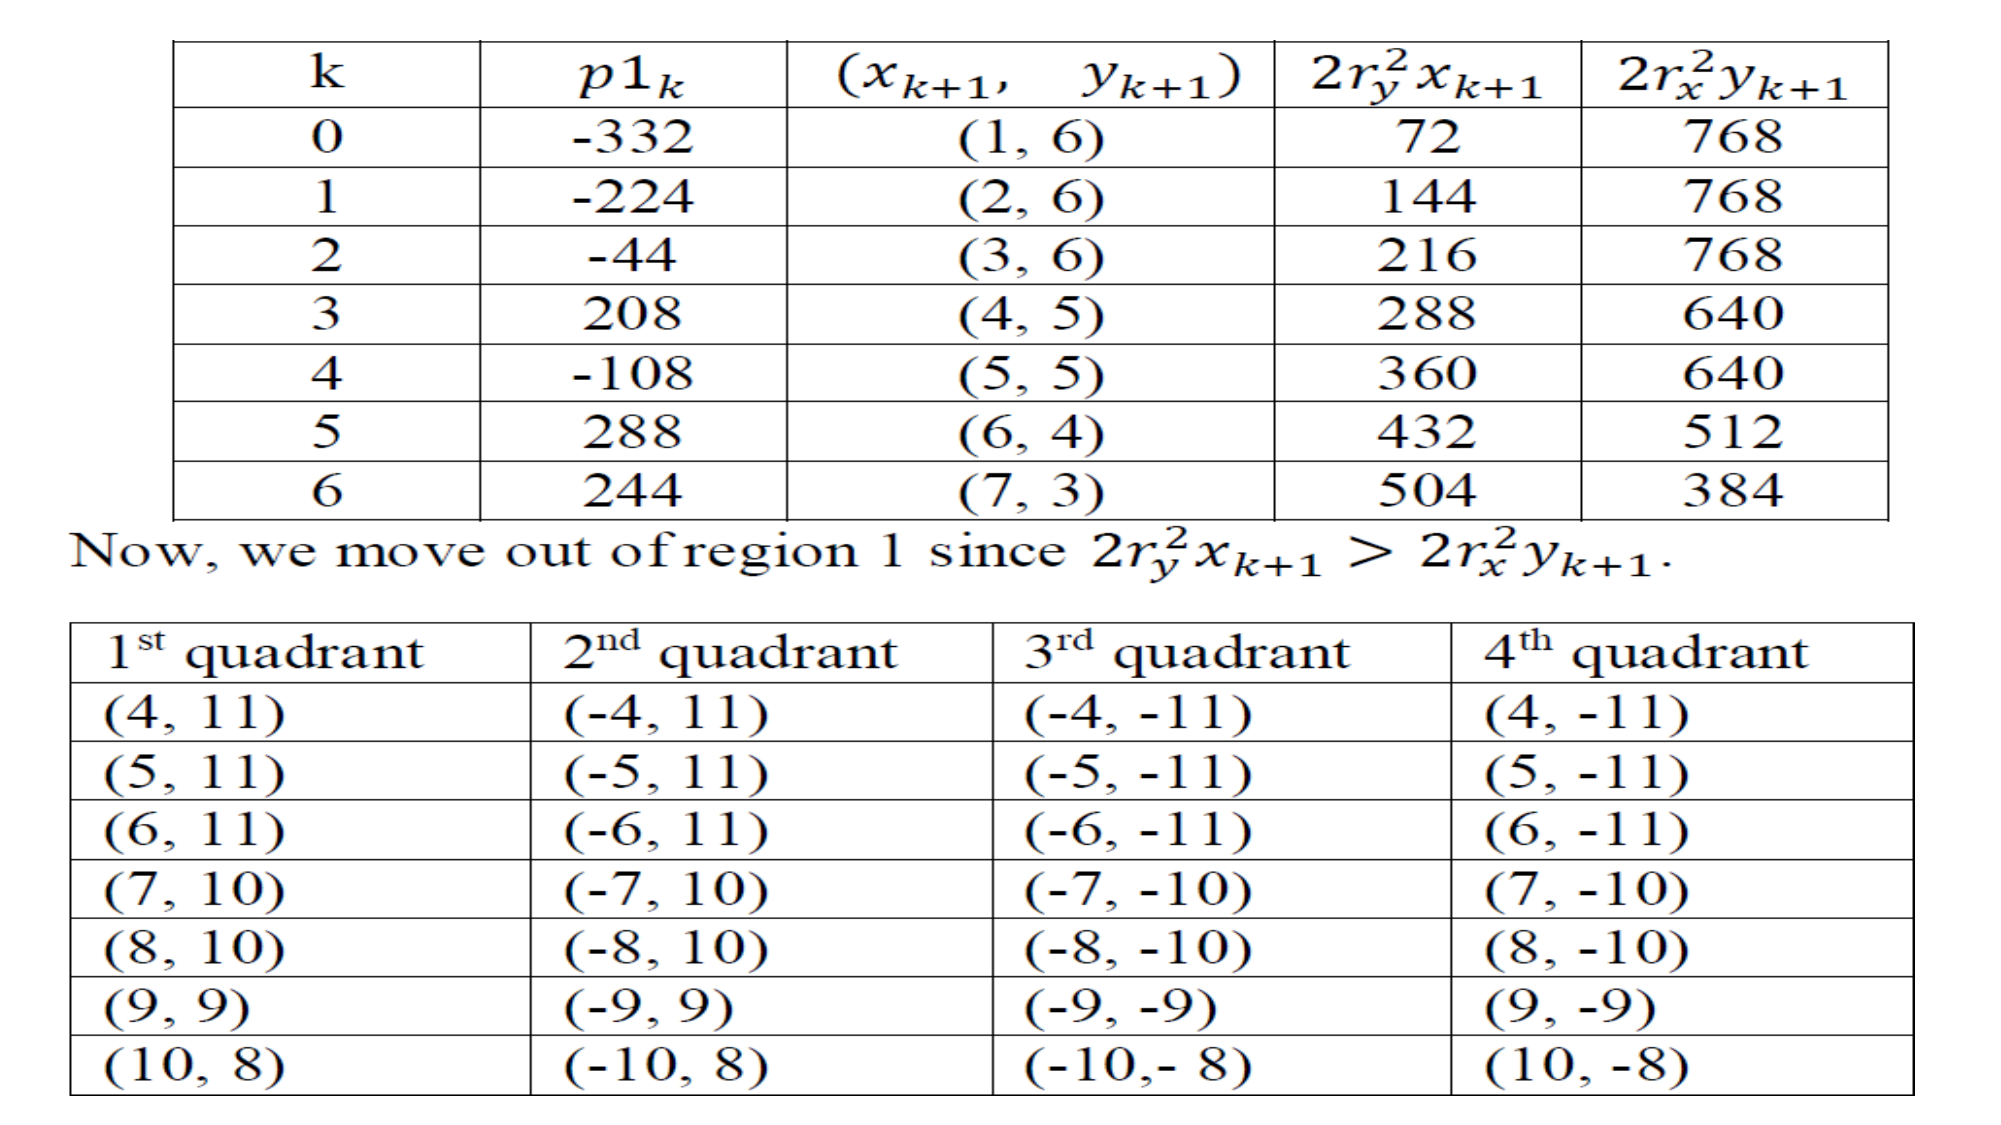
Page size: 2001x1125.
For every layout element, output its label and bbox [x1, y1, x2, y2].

picture [68, 40, 1915, 1096]
